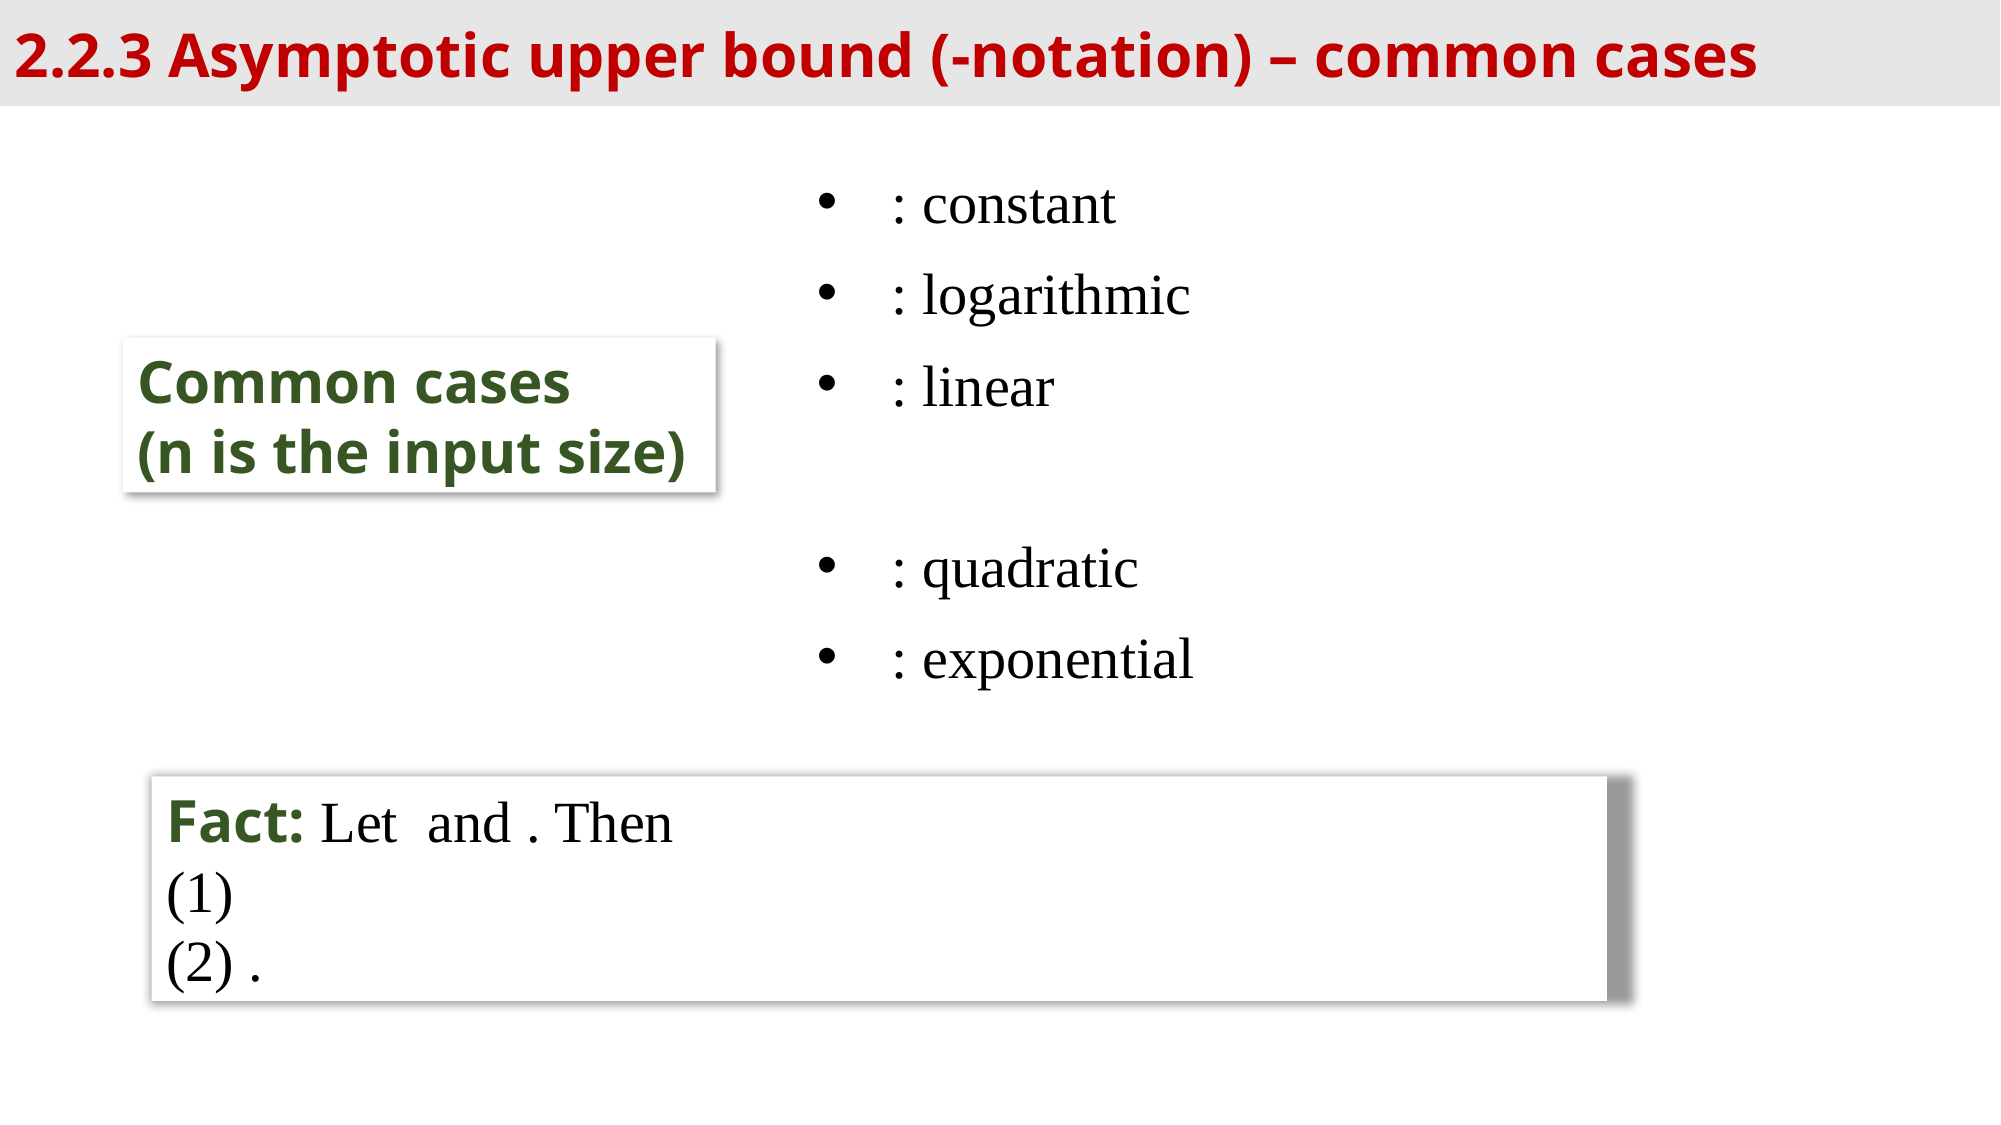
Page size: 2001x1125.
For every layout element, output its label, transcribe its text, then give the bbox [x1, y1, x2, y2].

text_box Common cases (n is the input size) [122, 337, 716, 493]
